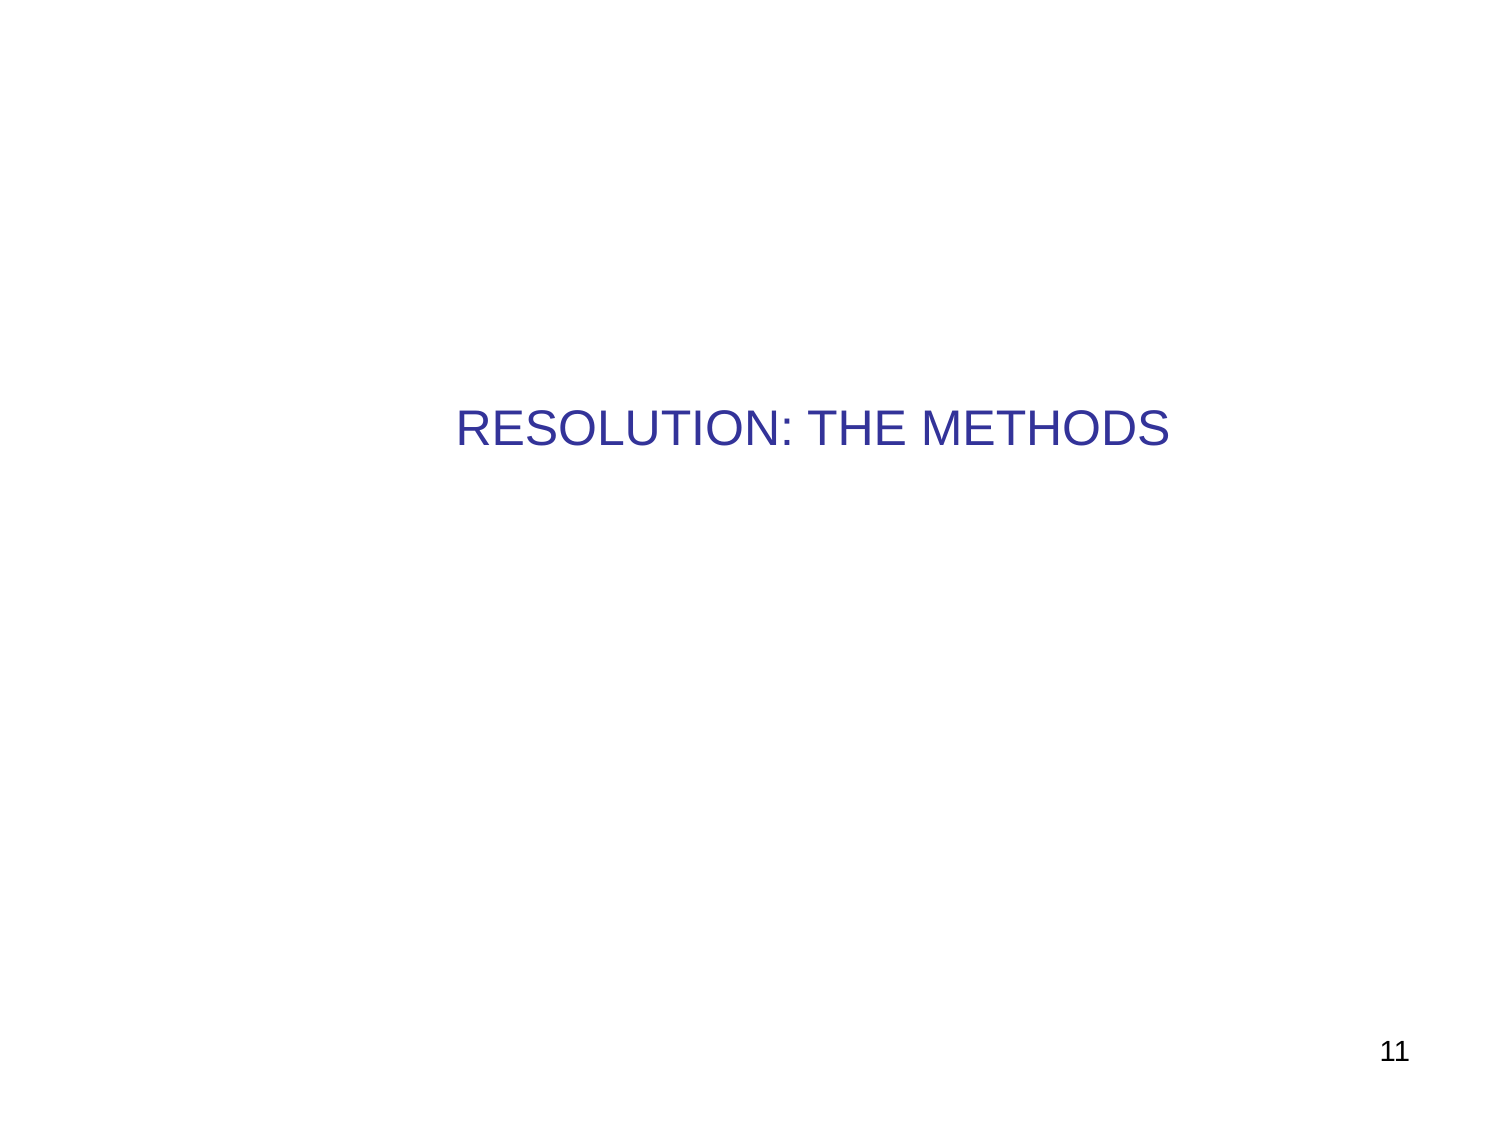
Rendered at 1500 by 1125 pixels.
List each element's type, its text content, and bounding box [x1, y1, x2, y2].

text_box RESOLUTION: THE METHODS [440, 388, 1186, 463]
slide_number 11 [1074, 1024, 1425, 1103]
